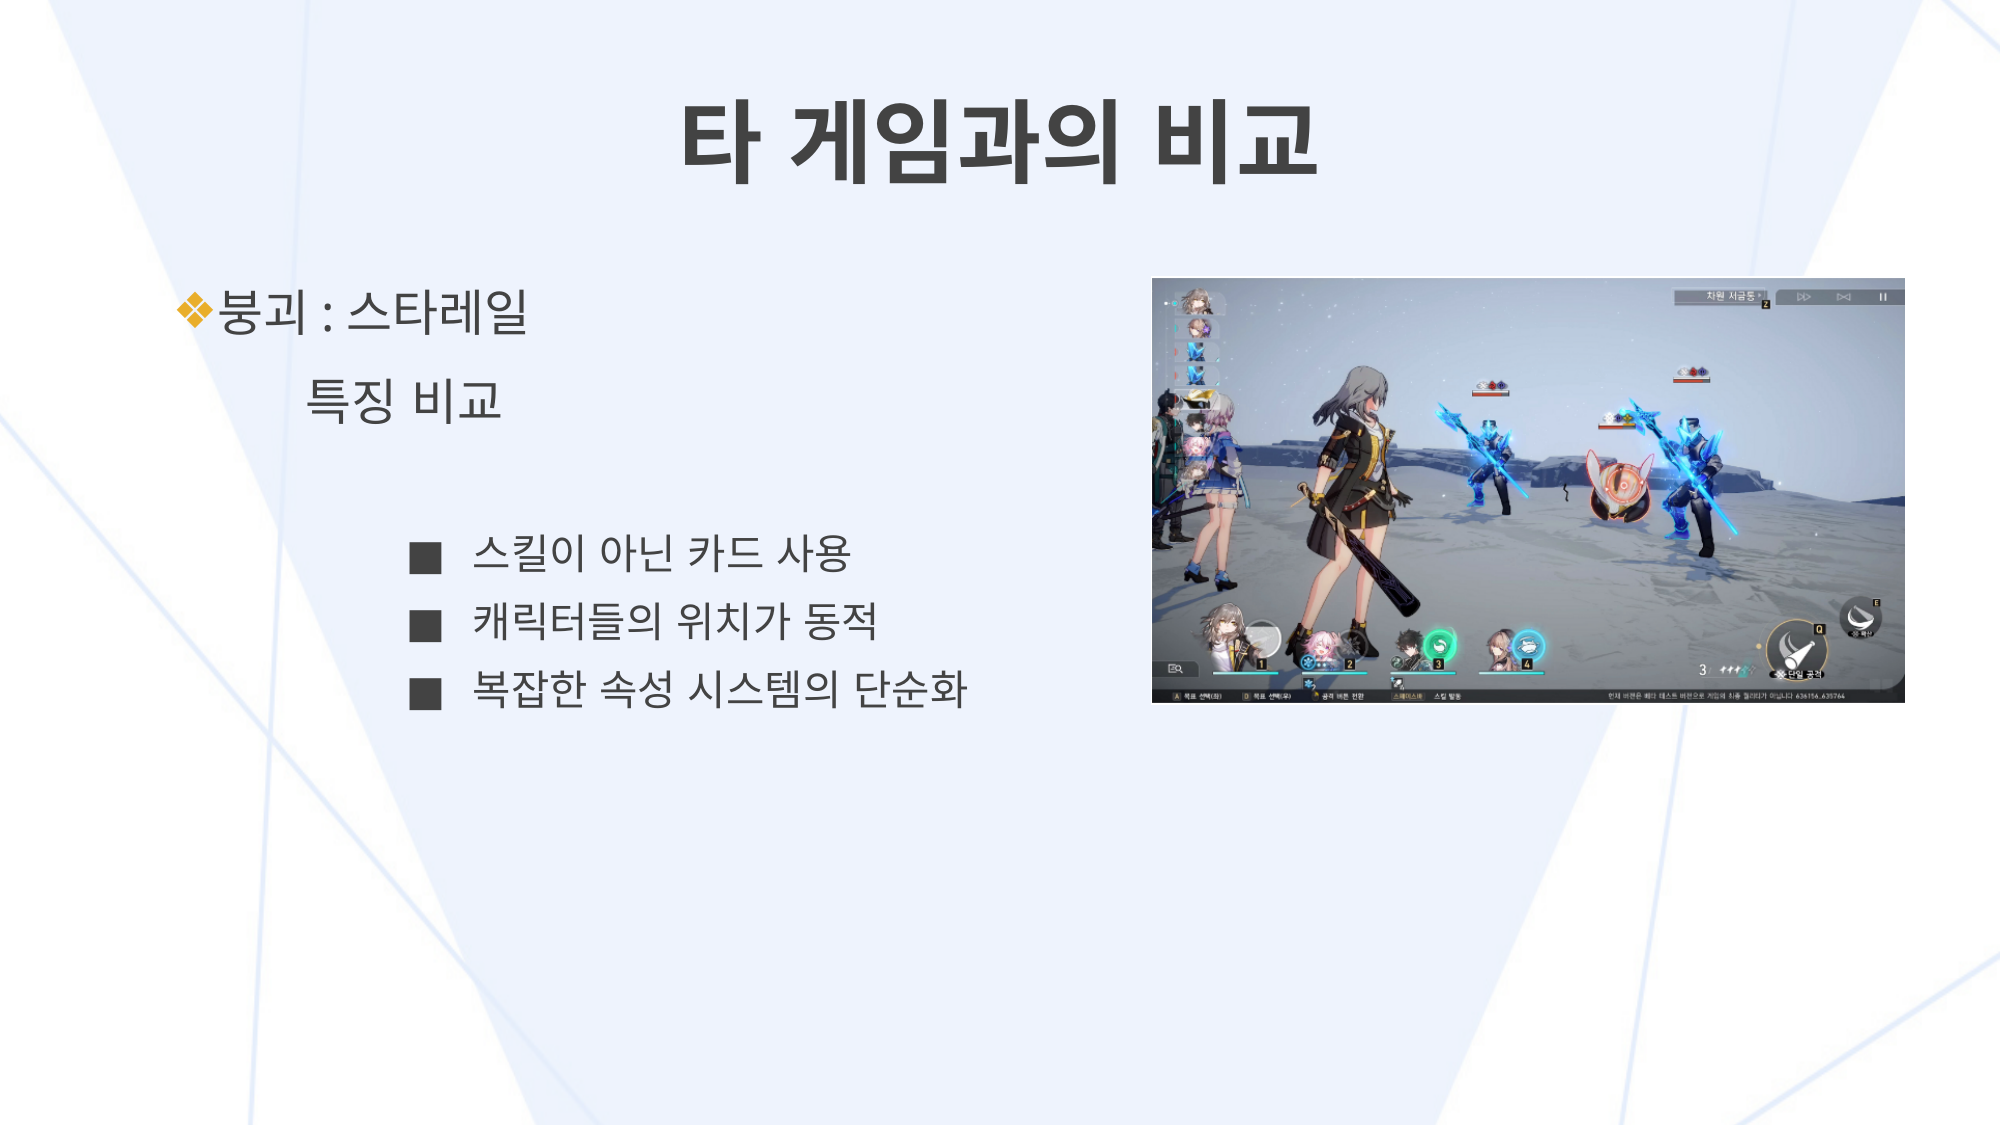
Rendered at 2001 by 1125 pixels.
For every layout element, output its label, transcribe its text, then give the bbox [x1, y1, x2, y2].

title 타 게임과의 비교 [405, 69, 1595, 195]
list 붕괴:스타레일 특징 비교 스킬이 아닌 카드 사용 캐릭터들의 위치가 동적 복잡한 속성 시스템의 단순화 [157, 265, 1843, 1014]
picture [1150, 276, 1906, 706]
